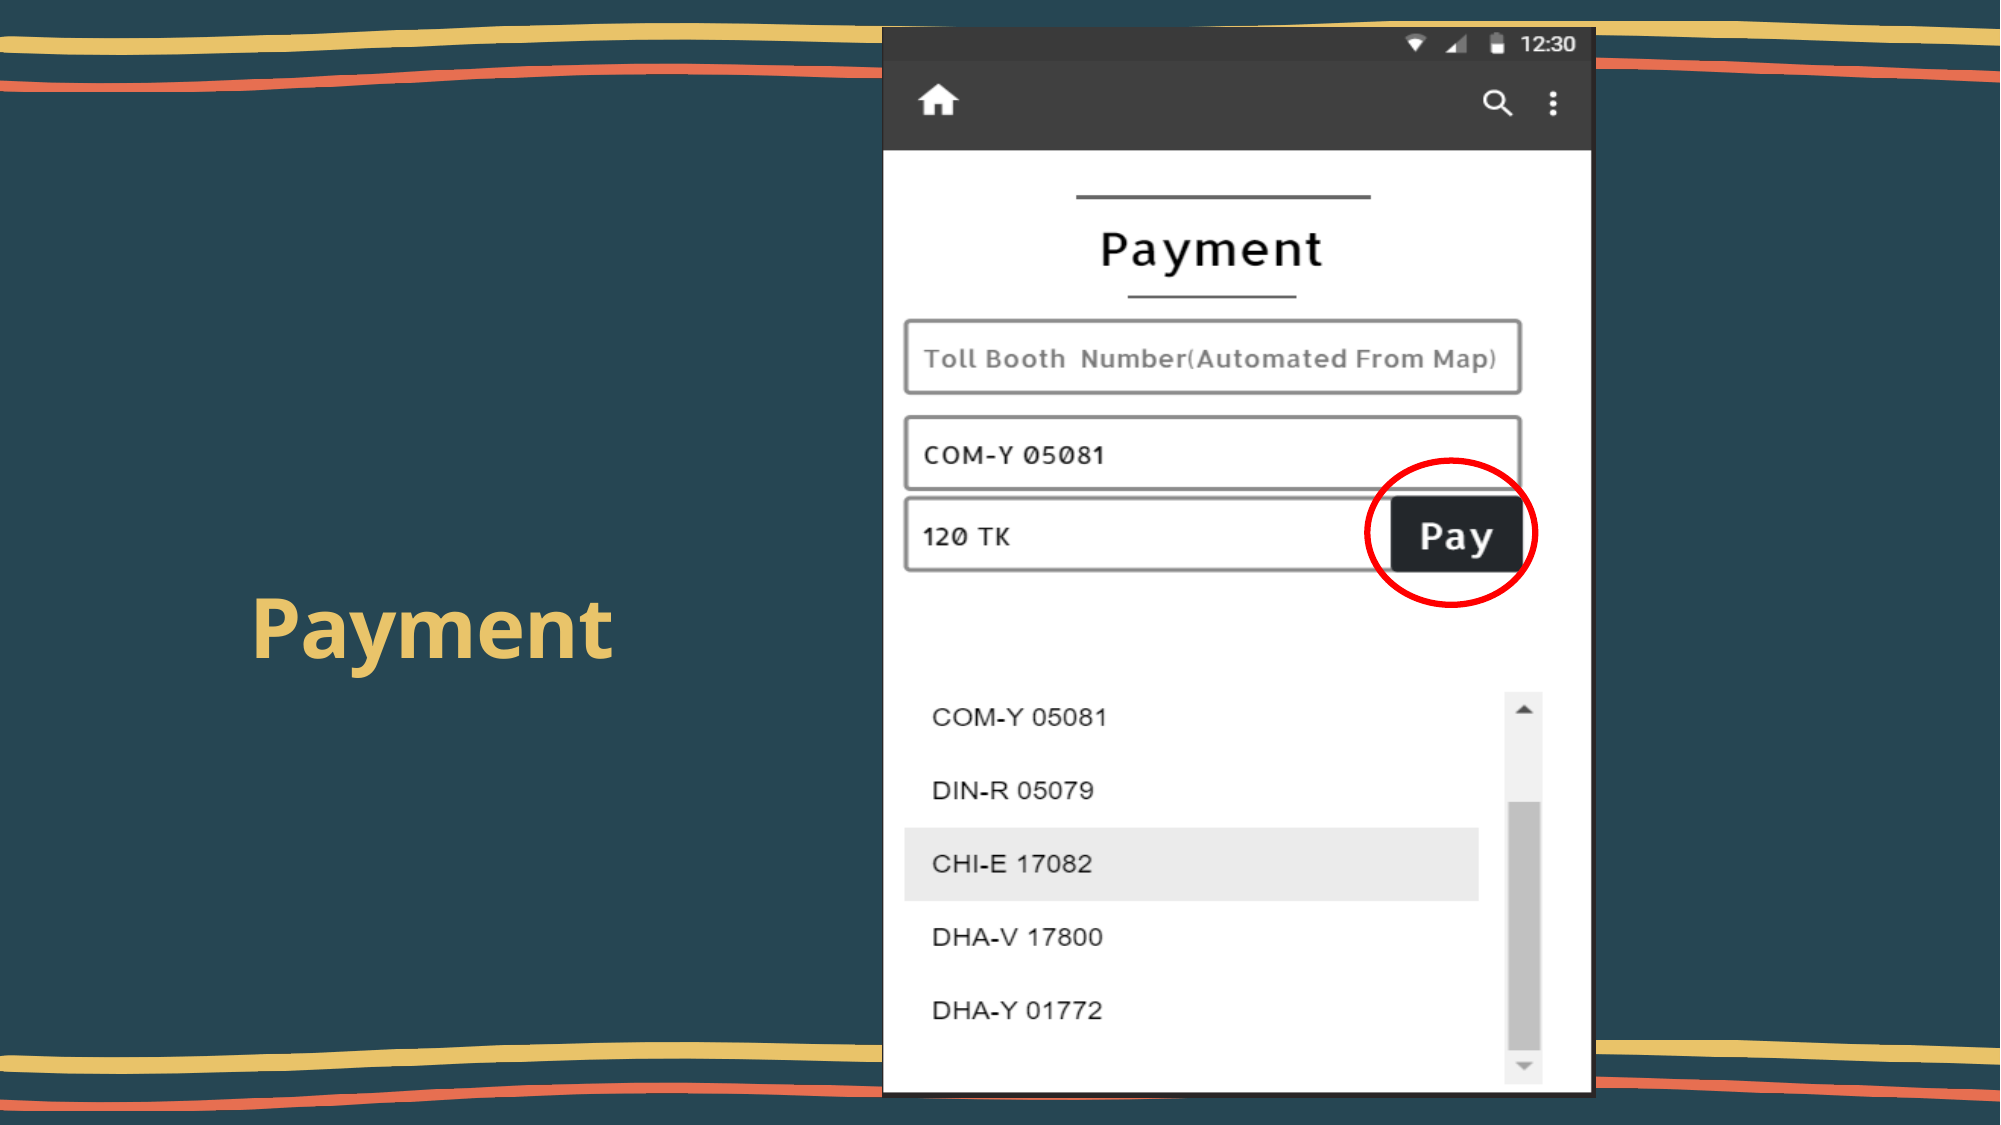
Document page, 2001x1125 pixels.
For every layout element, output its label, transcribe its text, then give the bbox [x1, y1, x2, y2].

title Payment [103, 489, 761, 676]
picture [0, 21, 2000, 1111]
